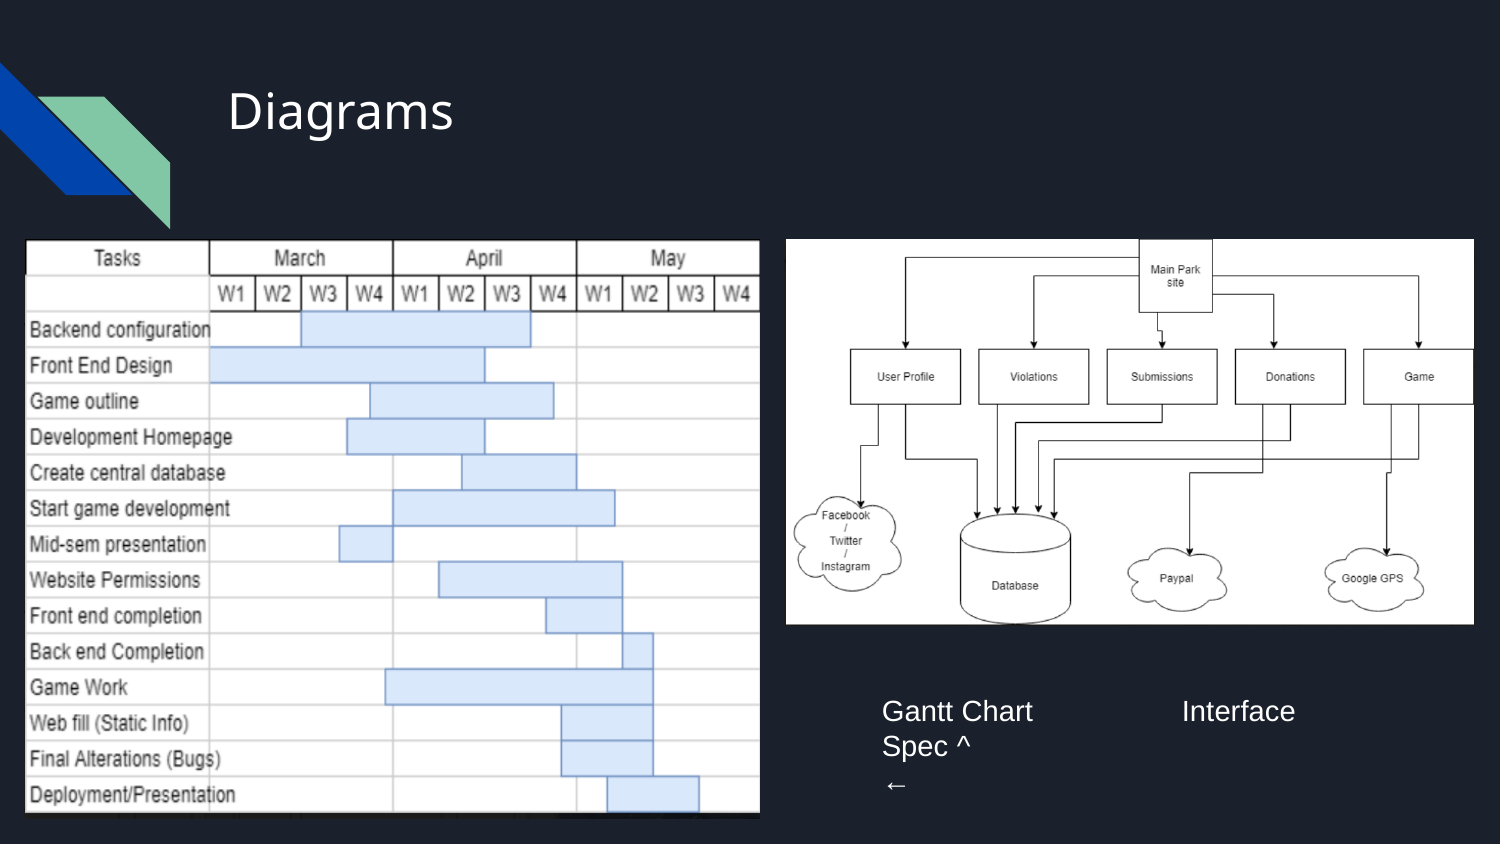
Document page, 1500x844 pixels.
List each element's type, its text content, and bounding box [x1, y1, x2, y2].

picture [24, 239, 761, 819]
text_box Gantt Chart Interface Spec ^ ← [866, 677, 1338, 828]
picture [784, 239, 1476, 626]
title Diagrams [212, 64, 1368, 215]
